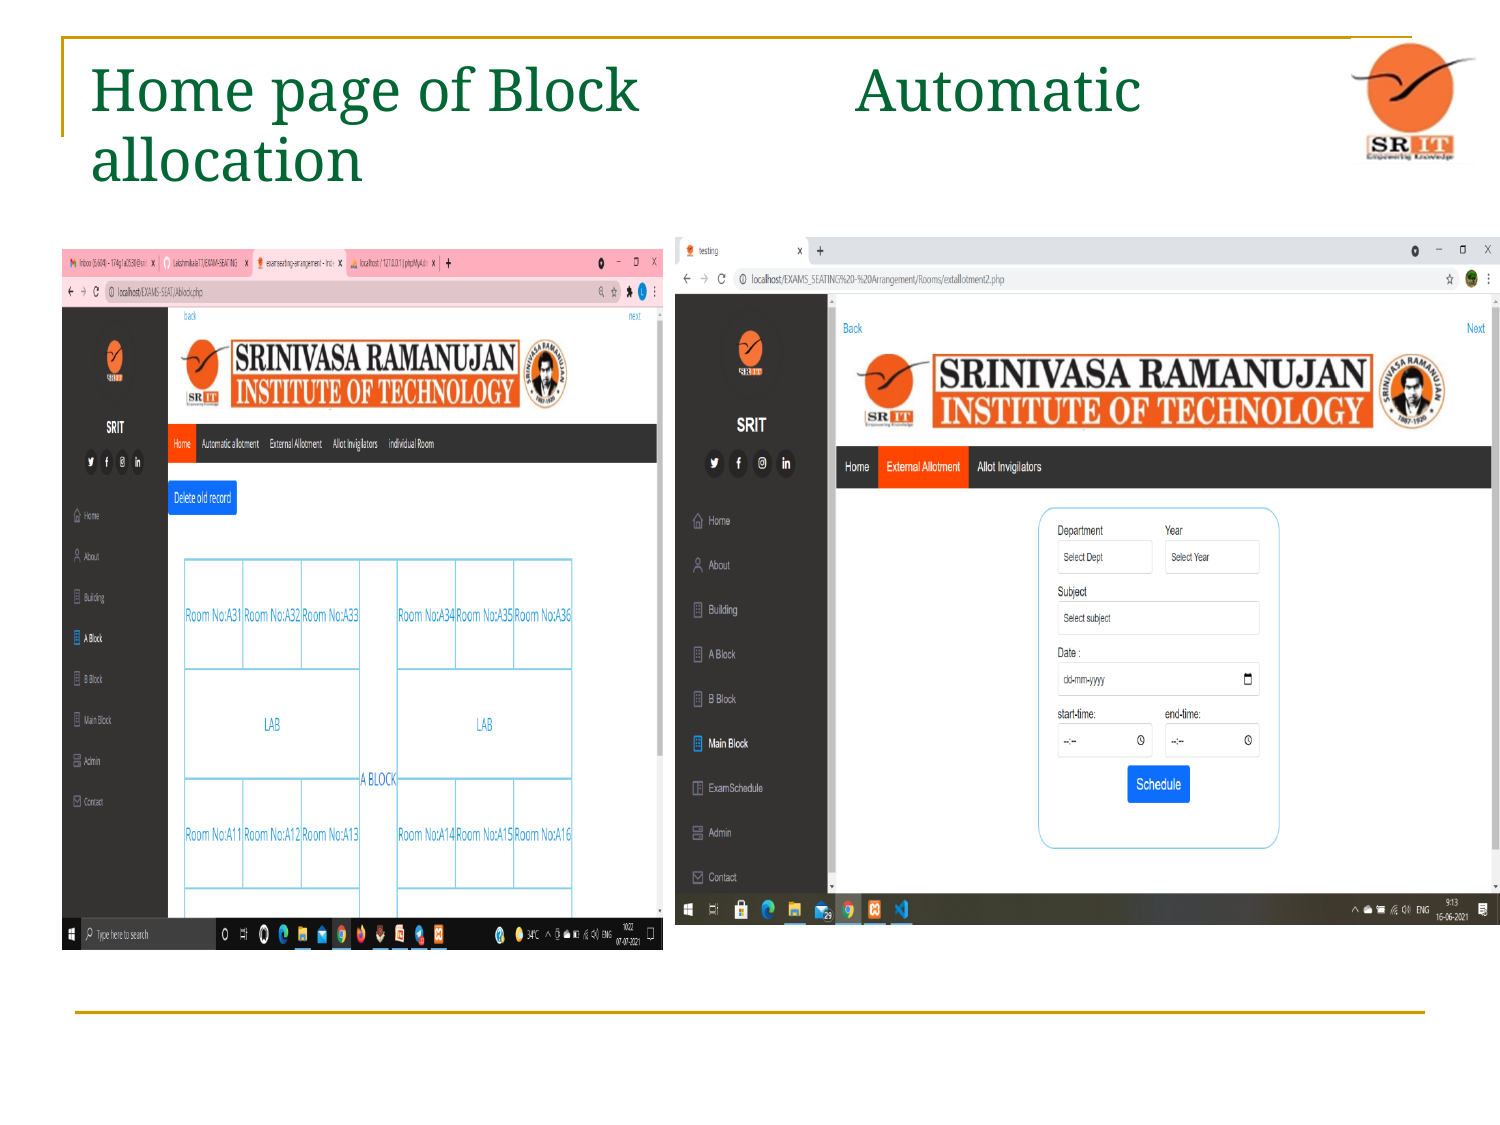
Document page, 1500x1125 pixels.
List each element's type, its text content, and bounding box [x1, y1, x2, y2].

picture [62, 249, 663, 951]
title Home page of Block Automatic allocation [74, 45, 1426, 233]
picture [1350, 37, 1477, 165]
picture [674, 237, 1500, 926]
